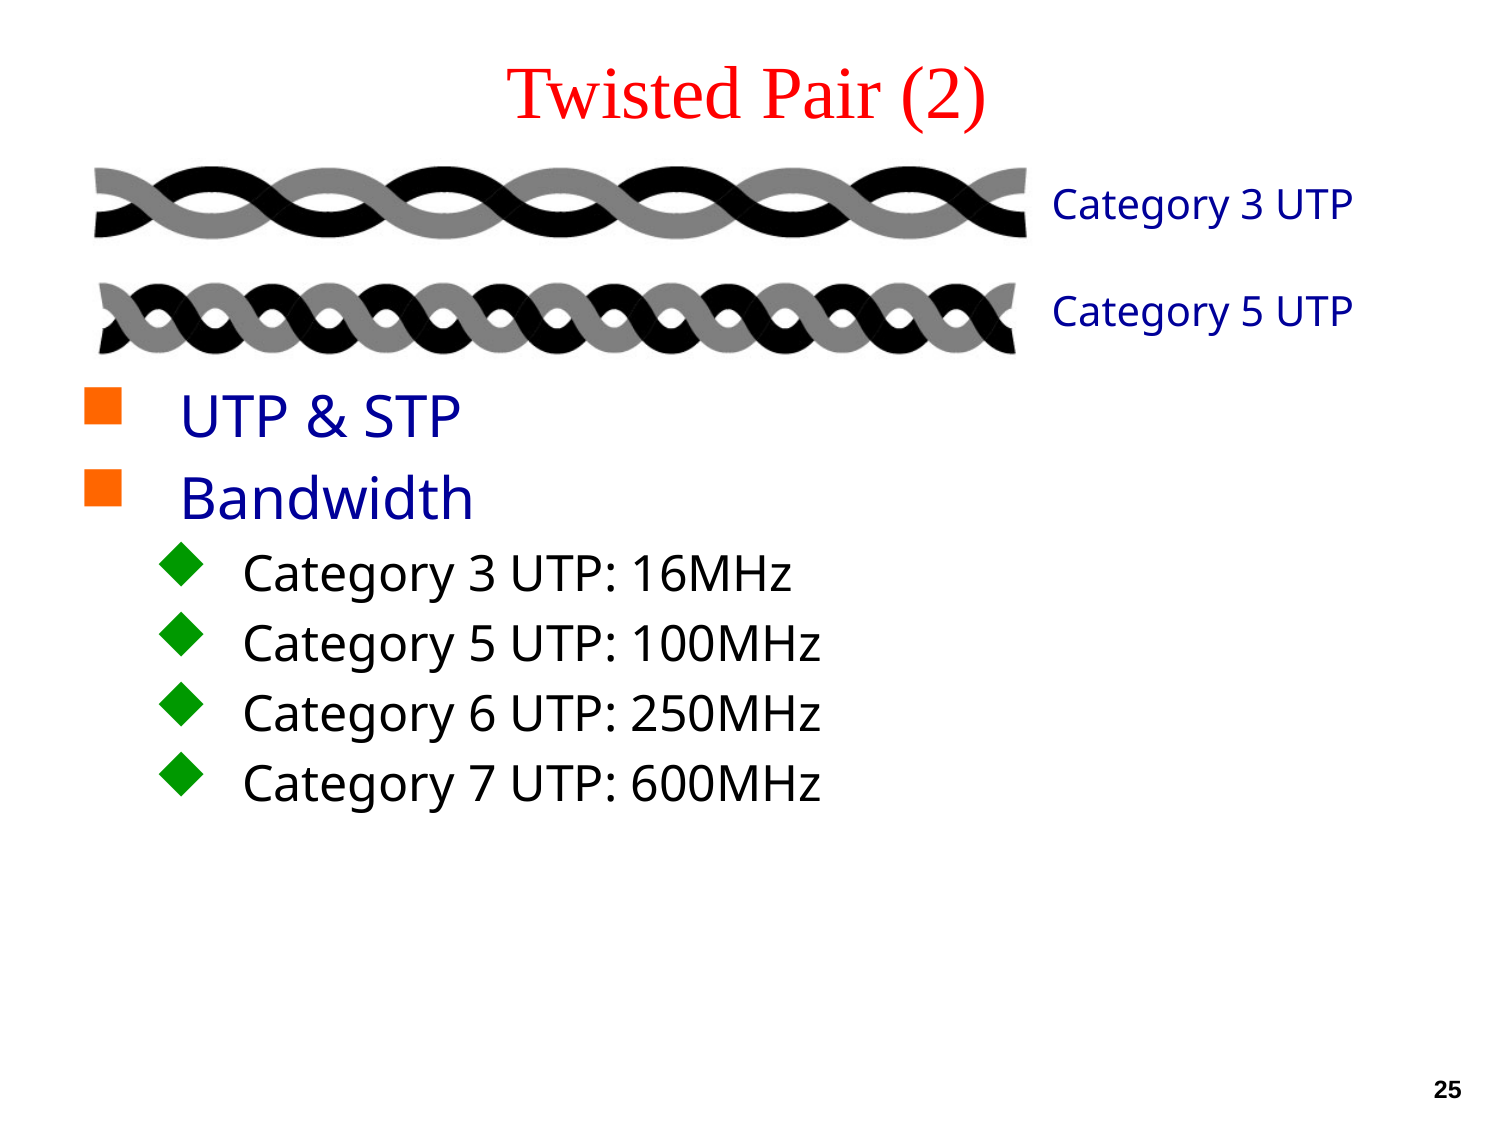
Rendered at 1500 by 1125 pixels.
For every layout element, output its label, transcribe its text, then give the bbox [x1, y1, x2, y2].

title Twisted Pair (2) [25, 31, 1469, 146]
list UTP & STP Bandwidth Category 3 UTP: 16MHz Category 5 UTP: 100MHz Category 6 UTP: 250MHz Category 7 UTP: 600MHz [64, 372, 1397, 1078]
text_box Category 3 UTP Category 5 UTP [1038, 176, 1476, 314]
picture [74, 157, 1033, 459]
